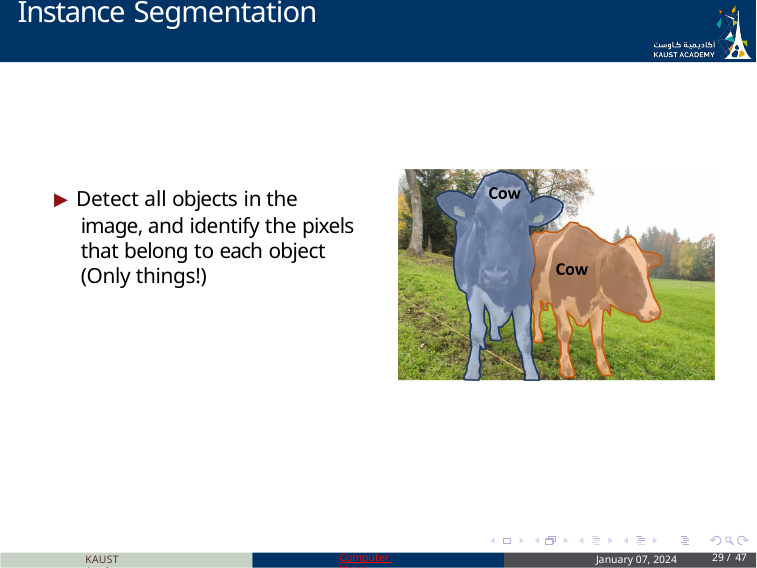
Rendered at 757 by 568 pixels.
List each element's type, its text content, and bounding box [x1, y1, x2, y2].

text_box ▶ Detect all objects in the image, and identify the pixels that belong to each object (Only things!) [48, 173, 360, 289]
picture [650, 2, 756, 62]
title Instance Segmentation [15, 0, 601, 89]
picture [397, 168, 715, 381]
